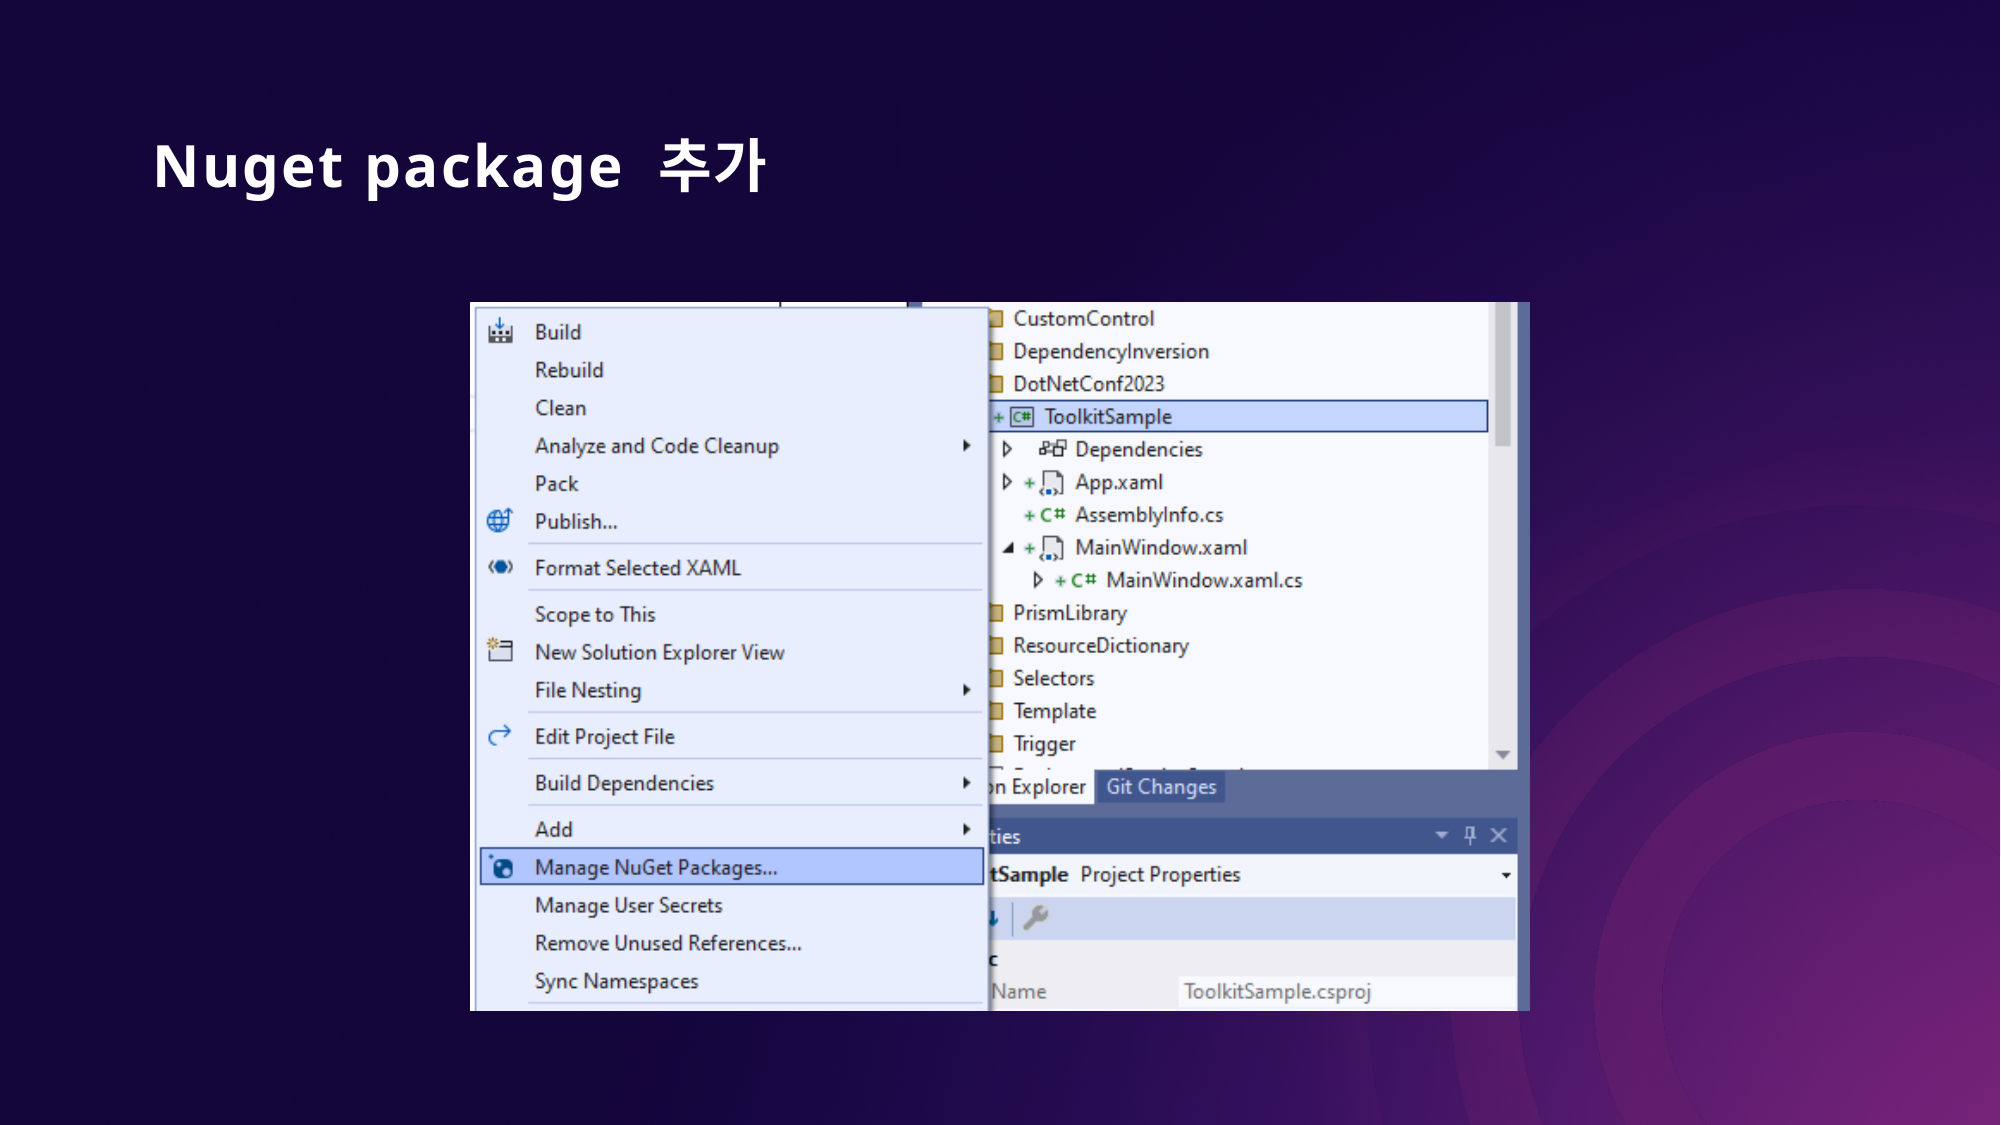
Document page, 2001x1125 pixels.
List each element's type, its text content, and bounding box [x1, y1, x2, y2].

picture [0, 0, 2001, 1125]
title Nuget package 추가 [137, 59, 1863, 278]
